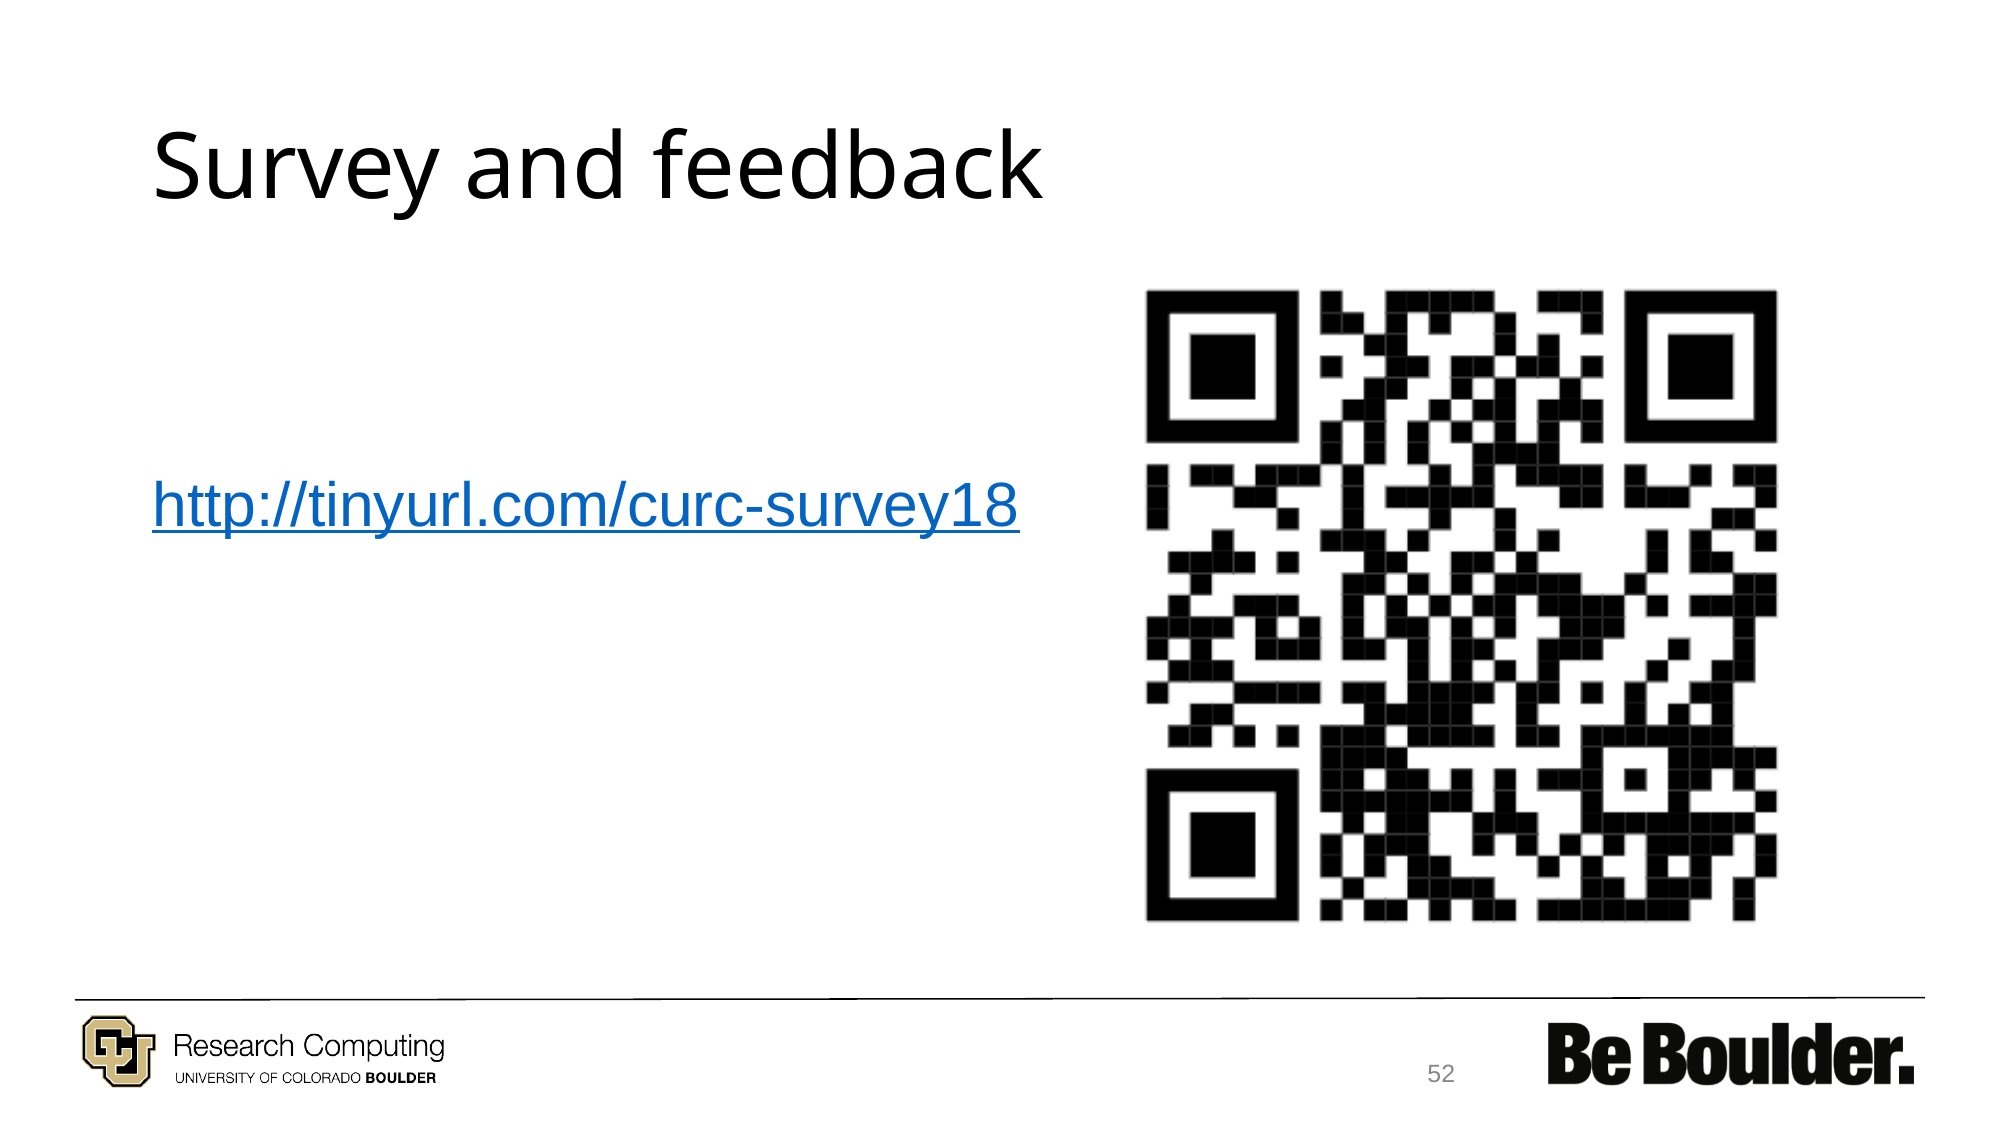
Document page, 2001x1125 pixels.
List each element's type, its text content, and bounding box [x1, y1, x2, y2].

slide_number 52 [1412, 1042, 1525, 1103]
title Survey and feedback [137, 59, 1863, 278]
list http://tinyurl.com/curc-survey18 [137, 299, 1863, 983]
picture [1132, 277, 1805, 943]
picture [81, 1015, 444, 1088]
picture [1524, 1015, 1938, 1088]
